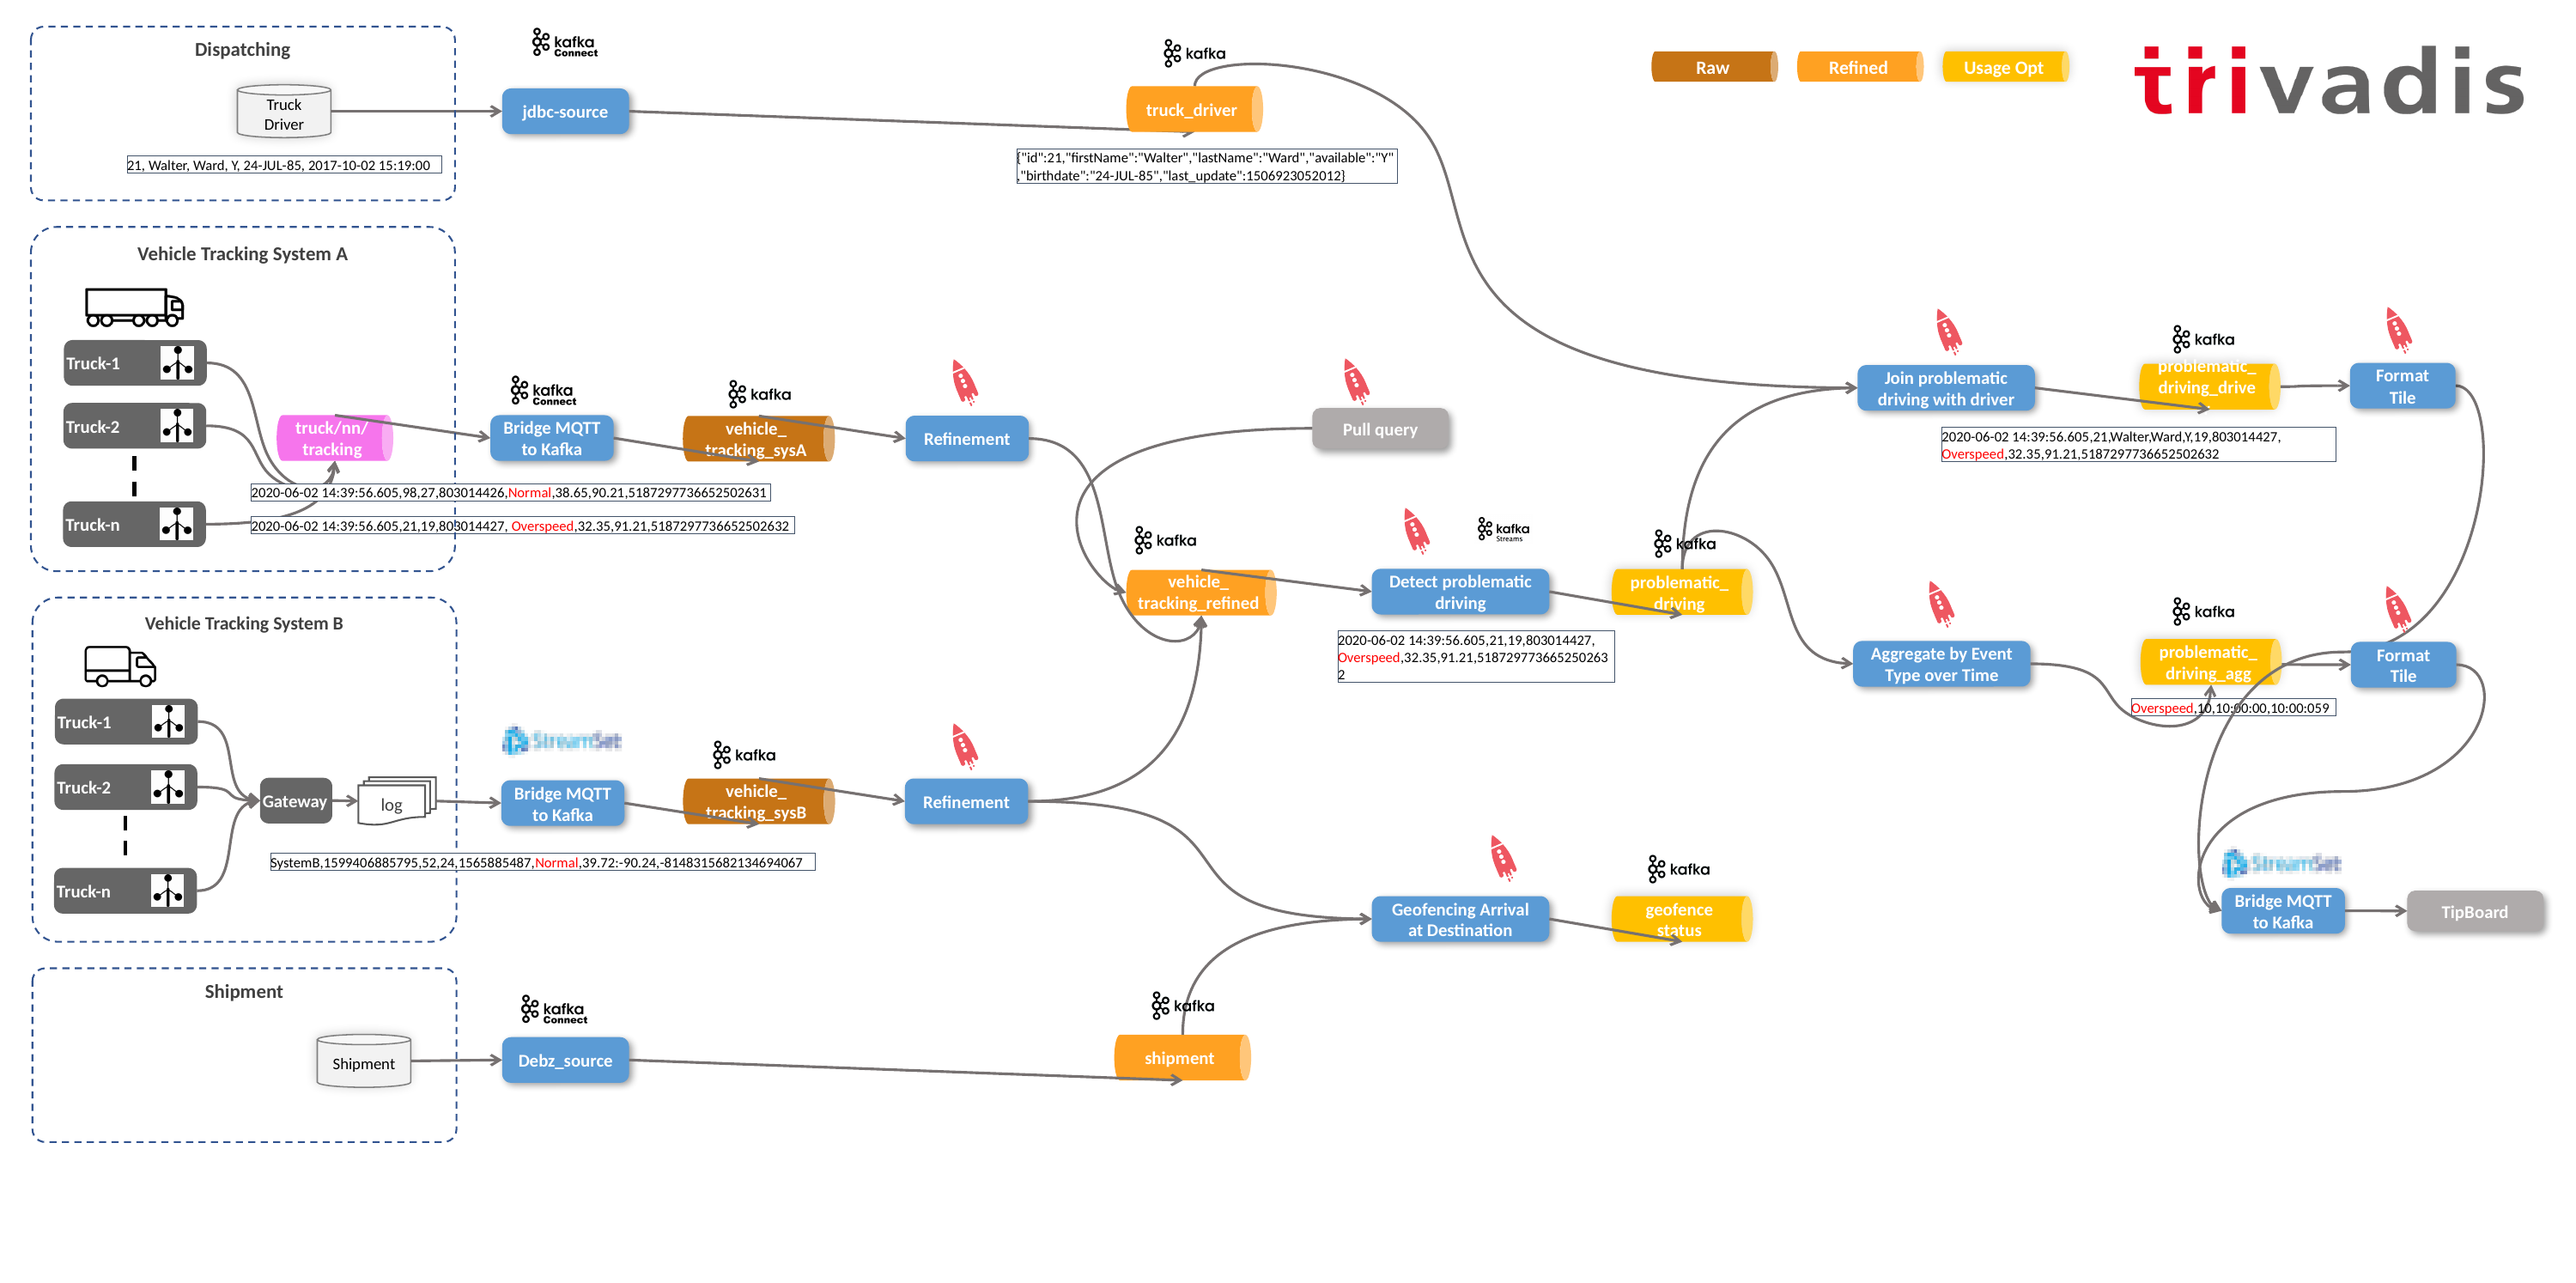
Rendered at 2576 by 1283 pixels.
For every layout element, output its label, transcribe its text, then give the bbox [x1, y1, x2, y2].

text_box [2030, 661, 2141, 665]
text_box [206, 362, 277, 439]
picture [151, 874, 184, 907]
text_box 2020-06-02 14:39:56.605,21,19,803014427, Overspeed,32.35,91.21,5187297736652502632 [1338, 630, 1615, 683]
text_box 2020-06-02 14:39:56.605,98,27,803014426,Normal,38.65,90.21,5187297736652502631 [277, 483, 771, 502]
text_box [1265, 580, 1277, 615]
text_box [629, 108, 1127, 112]
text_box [629, 1057, 1115, 1061]
picture [1390, 504, 1444, 559]
text_box Pull query [1311, 407, 1450, 450]
text_box Debz_source [501, 1036, 630, 1084]
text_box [2221, 386, 2456, 665]
text_box vehicle_ tracking_sysB [683, 778, 835, 824]
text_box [824, 428, 835, 461]
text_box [1028, 801, 1372, 920]
text_box Gateway [1239, 1036, 1251, 1080]
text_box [1201, 428, 1313, 570]
picture [939, 356, 993, 410]
text_box Usage Opt [1941, 50, 2071, 83]
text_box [2221, 665, 2457, 911]
picture [2372, 303, 2427, 357]
picture [708, 736, 780, 774]
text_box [197, 800, 260, 891]
text_box vehicle_ tracking_sysA [683, 416, 835, 462]
picture [939, 720, 993, 774]
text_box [1251, 919, 1372, 1058]
picture [2168, 320, 2239, 358]
text_box shipment [1114, 1034, 1252, 1081]
text_box Detect problematic driving [1370, 568, 1551, 616]
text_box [824, 416, 835, 426]
text_box Refinement [1771, 52, 1778, 82]
picture [519, 993, 591, 1025]
text_box TipBoard [2406, 890, 2545, 933]
text_box Refined [1796, 51, 1924, 82]
text_box problematic_ driving [1610, 568, 1753, 616]
text_box Pull query [1743, 898, 1752, 940]
picture [1330, 355, 1384, 409]
picture [1474, 514, 1533, 544]
text_box problematic_ driving_driver [2138, 362, 2281, 410]
text_box Bridge MQTT to Kafka [489, 414, 615, 462]
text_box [1753, 592, 1854, 665]
text_box Overspeed,10,10:00:00,10:00:059 [2131, 698, 2221, 716]
text_box 2020-06-02 14:39:56.605,21,19,803014427, Overspeed,32.35,91.21,5187297736652502632 [455, 516, 795, 534]
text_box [1252, 86, 1264, 131]
picture [501, 713, 623, 763]
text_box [205, 438, 277, 525]
picture [509, 374, 580, 407]
picture [1477, 831, 1531, 885]
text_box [1029, 438, 1127, 593]
text_box Geofencing Arrival at Destination [1372, 895, 1551, 943]
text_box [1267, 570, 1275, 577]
text_box Vehicle Tracking System A [29, 226, 456, 573]
text_box Shipment [31, 967, 458, 1143]
picture [161, 409, 193, 442]
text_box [435, 800, 501, 804]
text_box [1028, 593, 1127, 801]
text_box Vehicle Tracking System B [31, 596, 458, 943]
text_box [824, 779, 834, 788]
text_box jdbc-source [501, 87, 630, 136]
text_box Refinement [904, 415, 1030, 463]
text_box Aggregate by Event Type over Time [1852, 640, 2032, 688]
picture [160, 508, 193, 541]
text_box Format Tile [2348, 362, 2457, 404]
picture [1915, 577, 1969, 631]
picture [530, 27, 601, 58]
text_box Truck-2 [2270, 366, 2279, 386]
picture [1922, 305, 1977, 359]
text_box 2020-06-02 14:39:56.605,21,Walter,Ward,Y,19,803014427, Overspeed,32.35,91.21,5187297736652502632 [1941, 427, 2221, 462]
picture [80, 626, 185, 738]
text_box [197, 721, 260, 801]
text_box vehicle_ tracking_refined [1127, 569, 1277, 616]
text_box Bridge MQTT to Kafka [2221, 911, 2346, 935]
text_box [1753, 387, 1858, 593]
text_box geofence status [1610, 895, 1754, 943]
text_box {"id":21,"firstName":"Walter","lastName":"Ward","available":"Y","birthdate":"24-JUL-85","last_update":1506923052012} [1017, 149, 1262, 184]
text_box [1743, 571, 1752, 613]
text_box Raw [1651, 51, 1778, 82]
picture [2168, 593, 2221, 630]
text_box SystemB,1599406885795,52,24,1565885487,Normal,39.72:-90.24,-8148315682134694067 [270, 853, 816, 871]
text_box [1262, 108, 1858, 388]
picture [1643, 850, 1714, 888]
picture [1649, 525, 1720, 562]
picture [151, 770, 185, 804]
text_box Bridge MQTT to Kafka [500, 779, 626, 827]
text_box Refinement [903, 777, 1028, 825]
text_box problematic_ driving_agg [2139, 638, 2221, 686]
picture [2135, 46, 2524, 114]
picture [1147, 987, 1218, 1025]
picture [1159, 34, 1230, 72]
text_box Dispatching [29, 25, 456, 202]
picture [724, 375, 795, 413]
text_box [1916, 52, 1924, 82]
picture [1130, 521, 1200, 559]
picture [2372, 582, 2426, 636]
picture [82, 256, 194, 380]
text_box Join problematic driving with driver [1858, 364, 2036, 412]
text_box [2063, 53, 2069, 80]
text_box truck_driver [1126, 86, 1264, 132]
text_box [823, 791, 835, 824]
